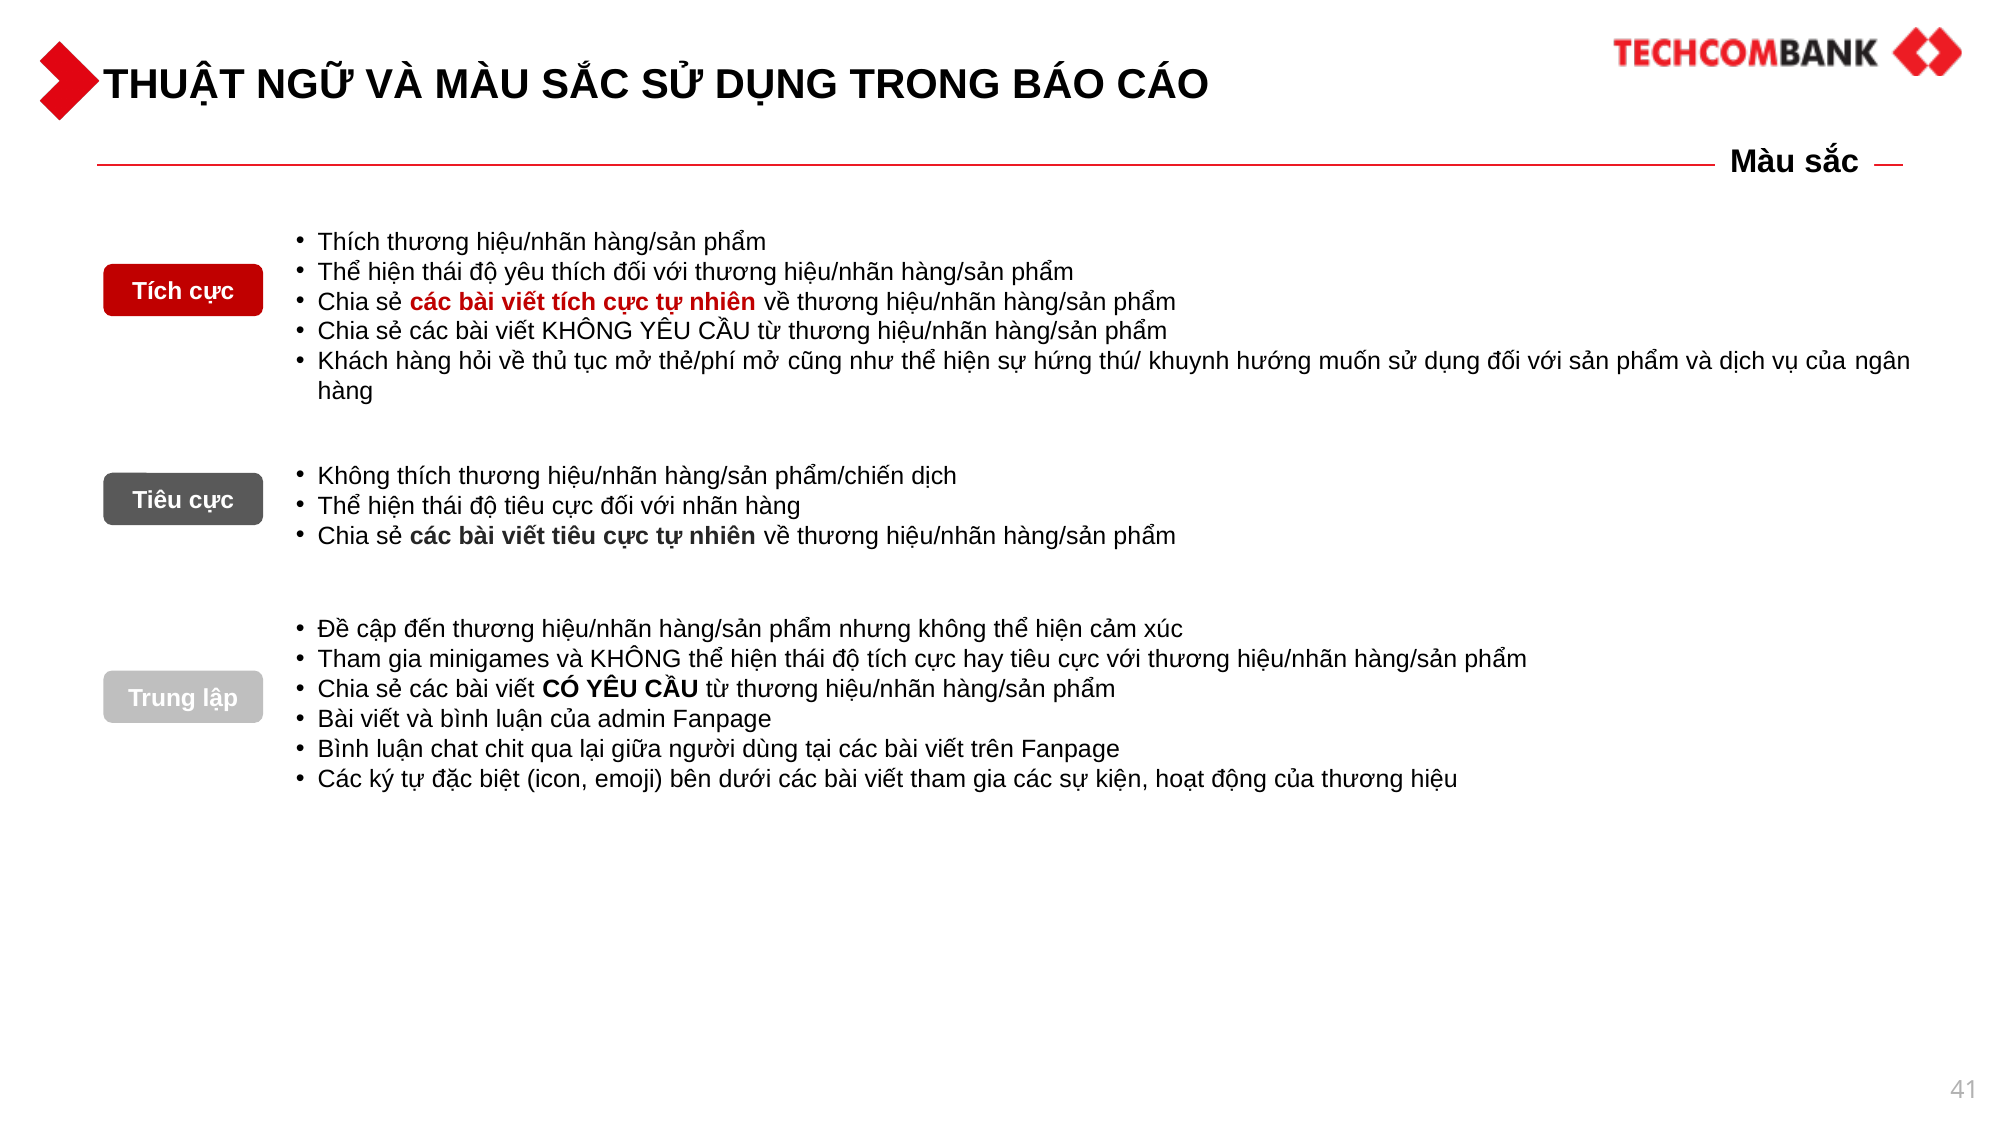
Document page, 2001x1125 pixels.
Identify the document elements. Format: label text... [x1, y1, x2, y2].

text_box Màu sắc [1715, 165, 1875, 187]
text_box Màu sắc [1715, 132, 1875, 164]
picture [0, 8, 129, 143]
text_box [103, 217, 1985, 803]
slide_number 41 [1543, 1060, 1994, 1121]
text_box THUẬT NGỮ VÀ MÀU SẮC SỬ DỤNG TRONG BÁO CÁO [88, 55, 1956, 113]
